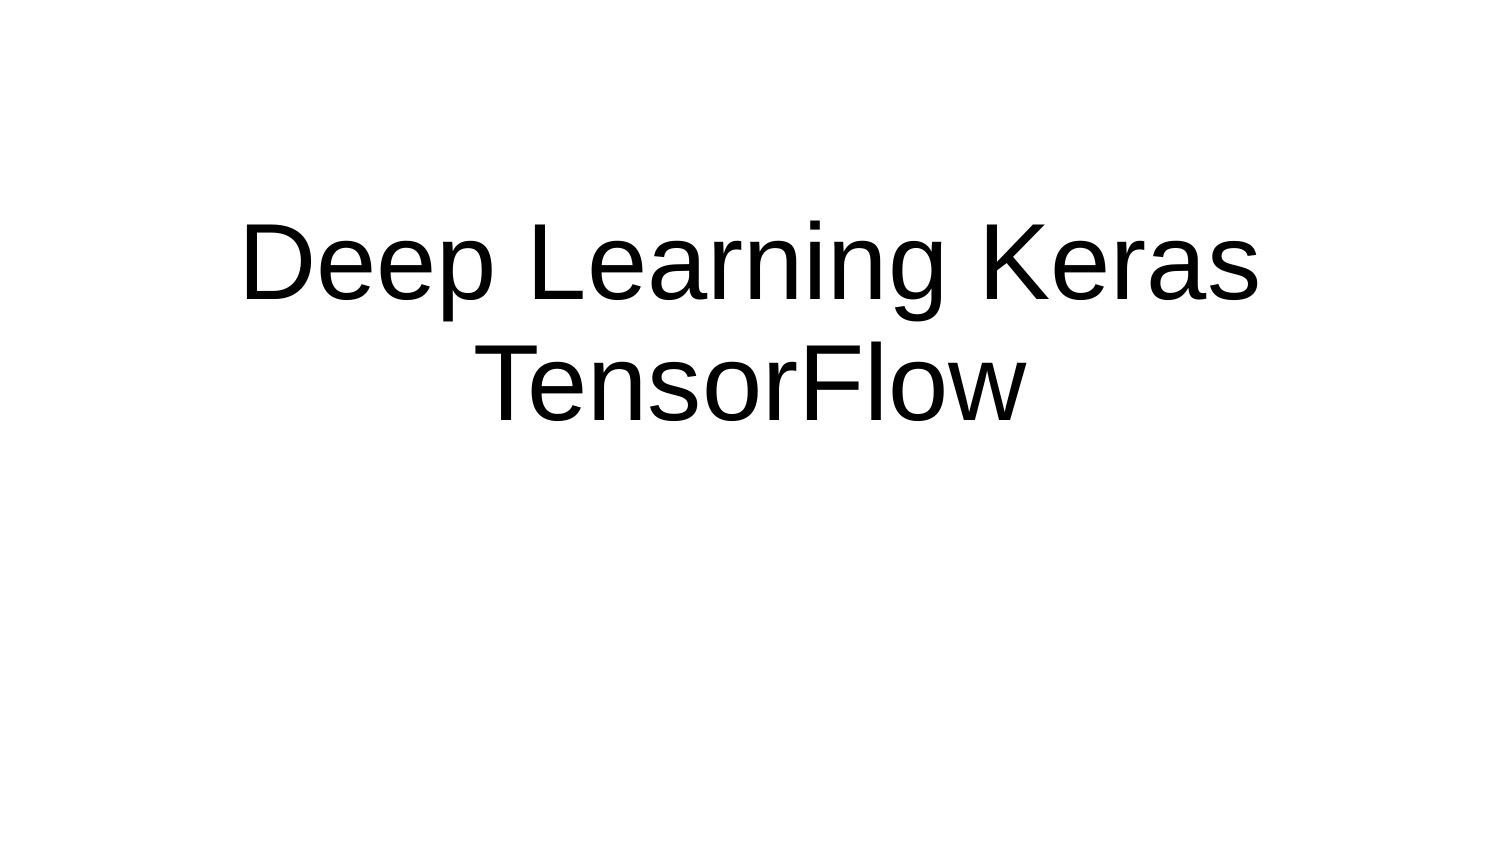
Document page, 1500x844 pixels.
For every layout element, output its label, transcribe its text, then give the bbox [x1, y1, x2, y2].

title Deep Learning Keras TensorFlow [51, 122, 1449, 459]
